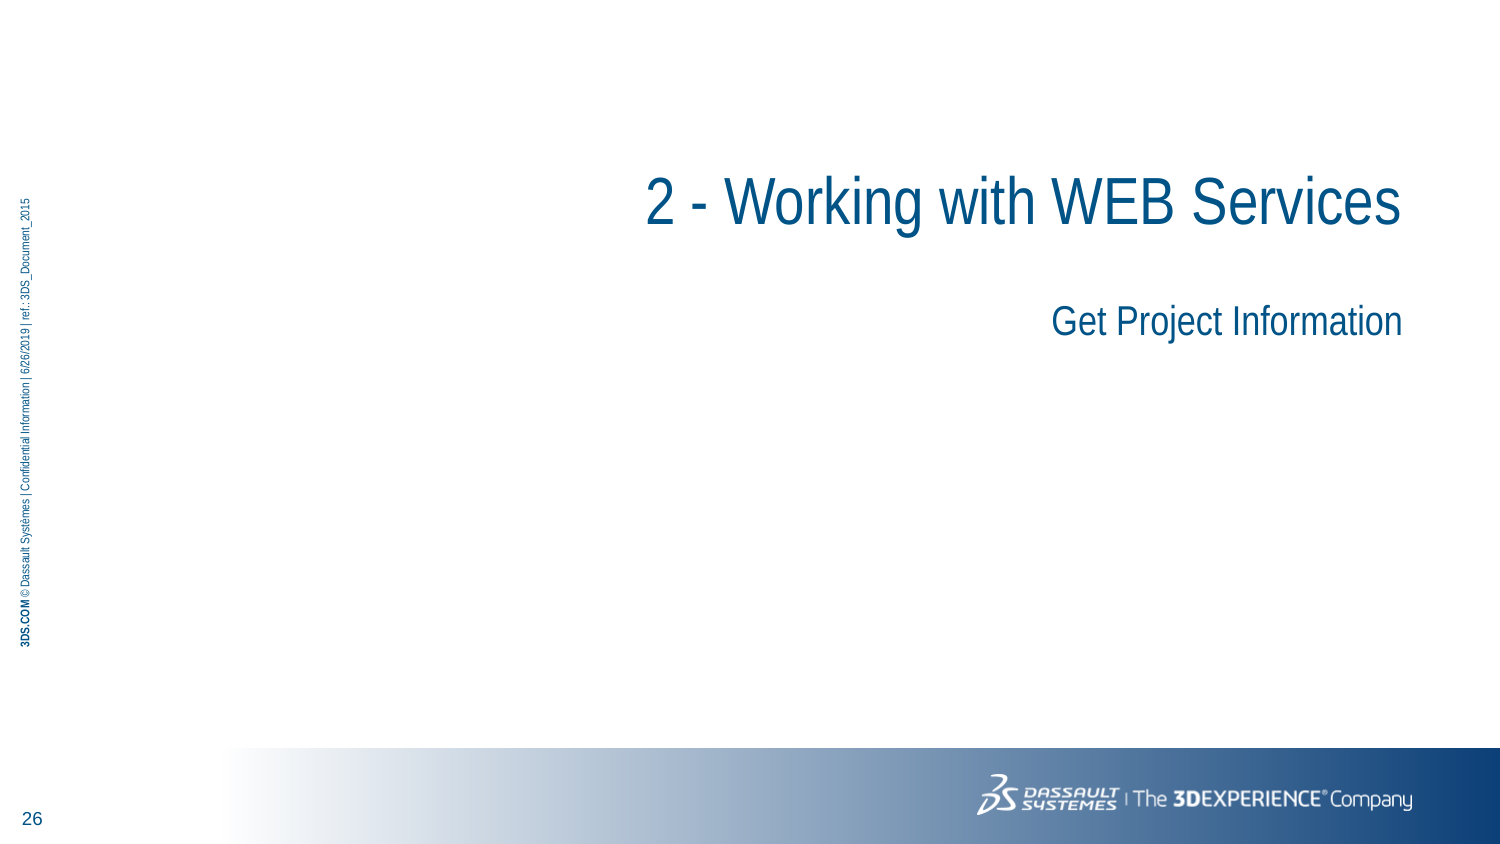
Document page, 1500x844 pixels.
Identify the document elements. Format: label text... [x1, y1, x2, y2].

picture [977, 774, 1412, 815]
list Get Project Information [224, 280, 1418, 357]
list 2 - Working with WEB Services [224, 144, 1418, 251]
